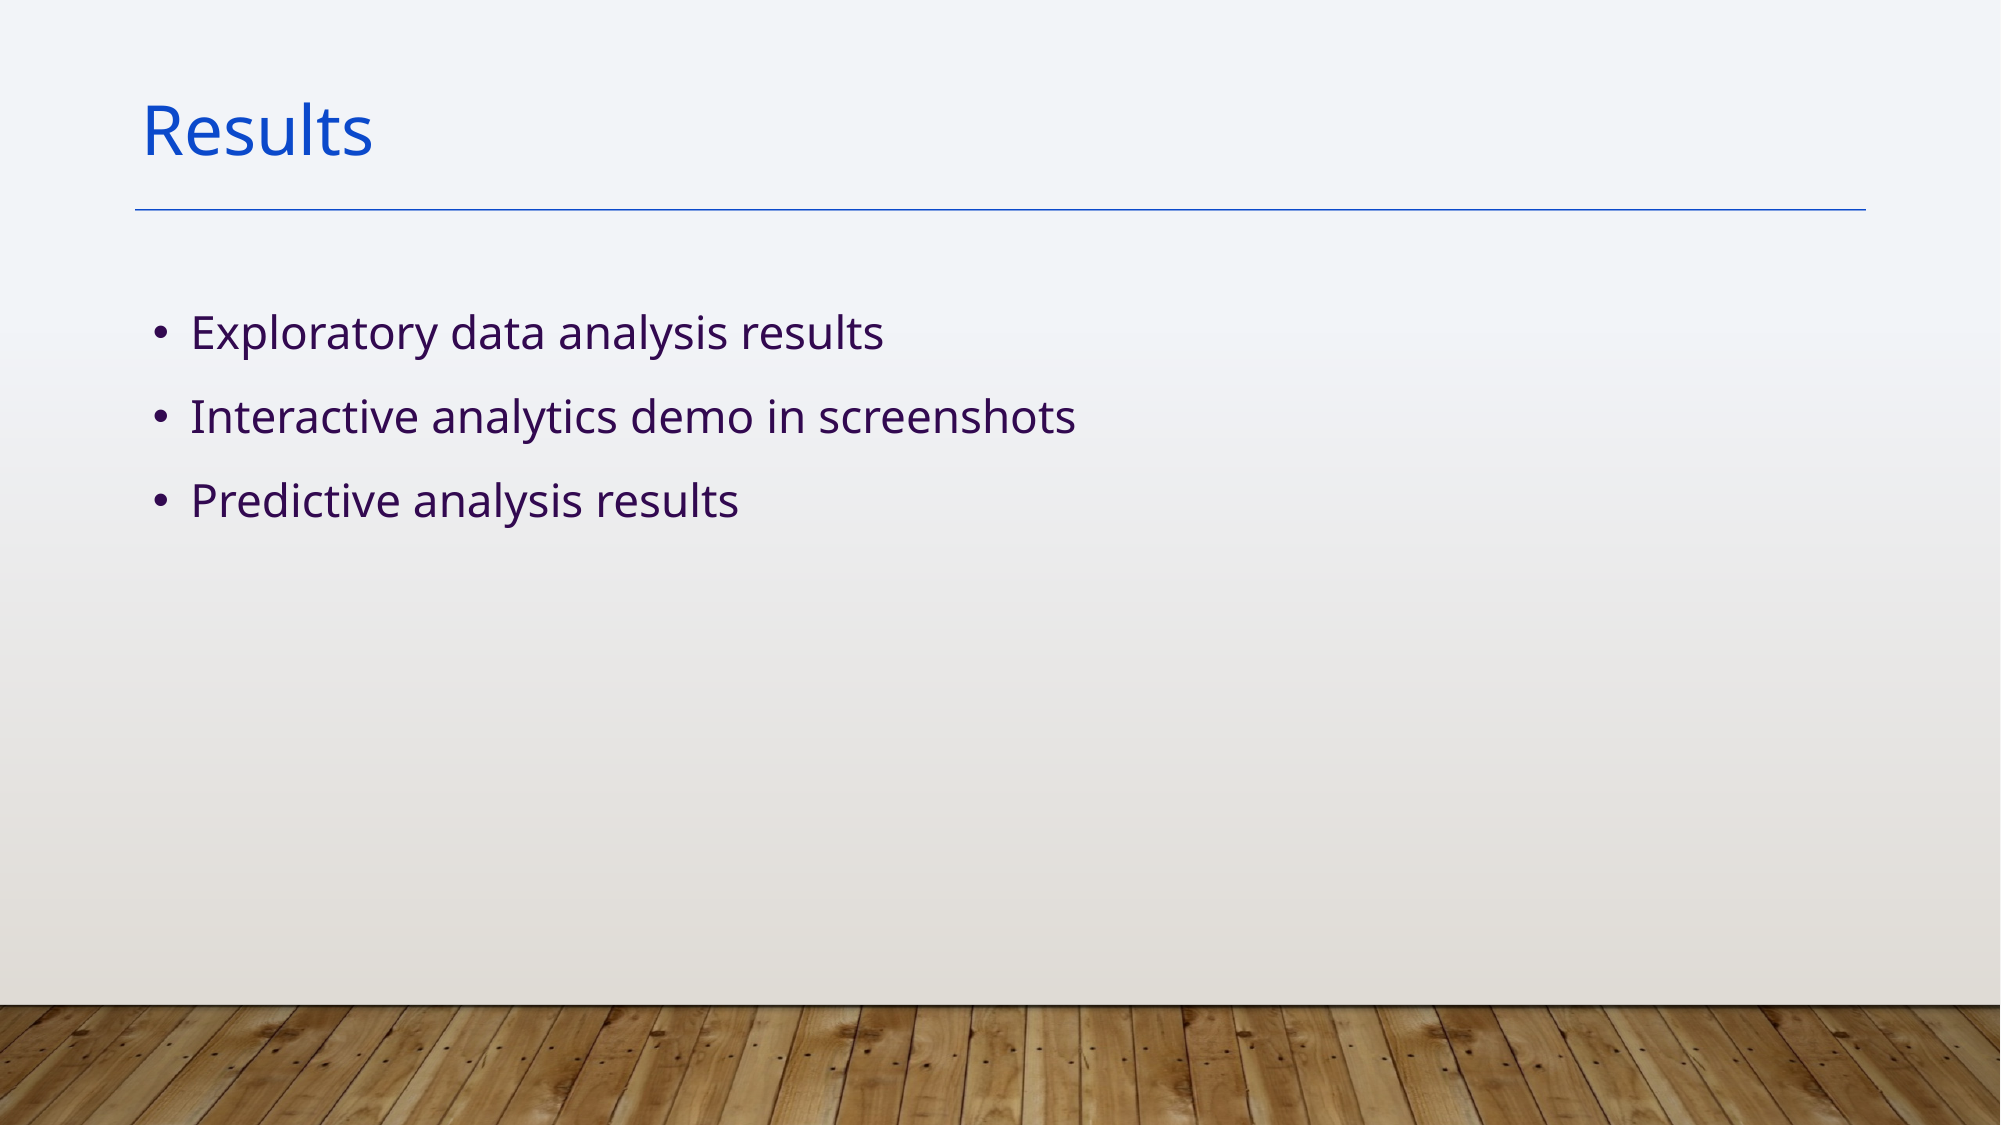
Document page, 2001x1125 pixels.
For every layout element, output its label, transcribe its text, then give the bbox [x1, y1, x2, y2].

picture [0, 1005, 2001, 1125]
text_box Exploratory data analysis results Interactive analytics demo in screenshots Predictive analysis results [137, 296, 1298, 563]
text_box Results [126, 88, 1852, 179]
picture [0, 0, 2001, 396]
